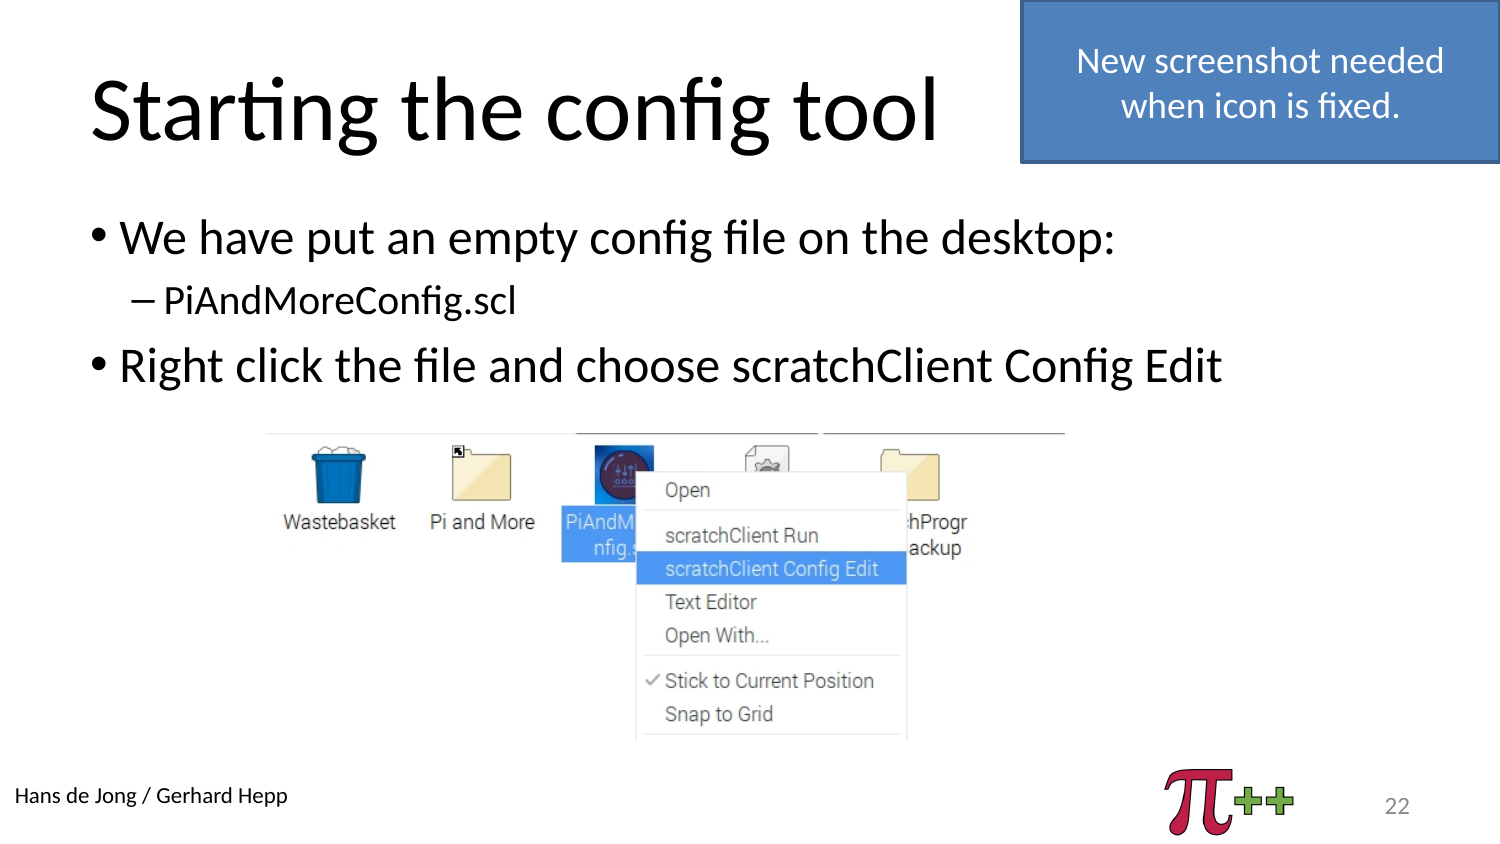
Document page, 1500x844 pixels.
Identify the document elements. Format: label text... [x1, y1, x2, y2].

list We have put an empty config file on the desktop: PiAndMoreConfig.scl Right click the file and choose scratchClient Config Edit [75, 196, 1425, 754]
title Starting the config tool [75, 33, 1425, 175]
picture [265, 433, 1066, 742]
slide_number 22 [1340, 782, 1425, 827]
picture [1163, 768, 1294, 836]
text_box New screenshot needed when icon is fixed. [1020, 0, 1500, 164]
